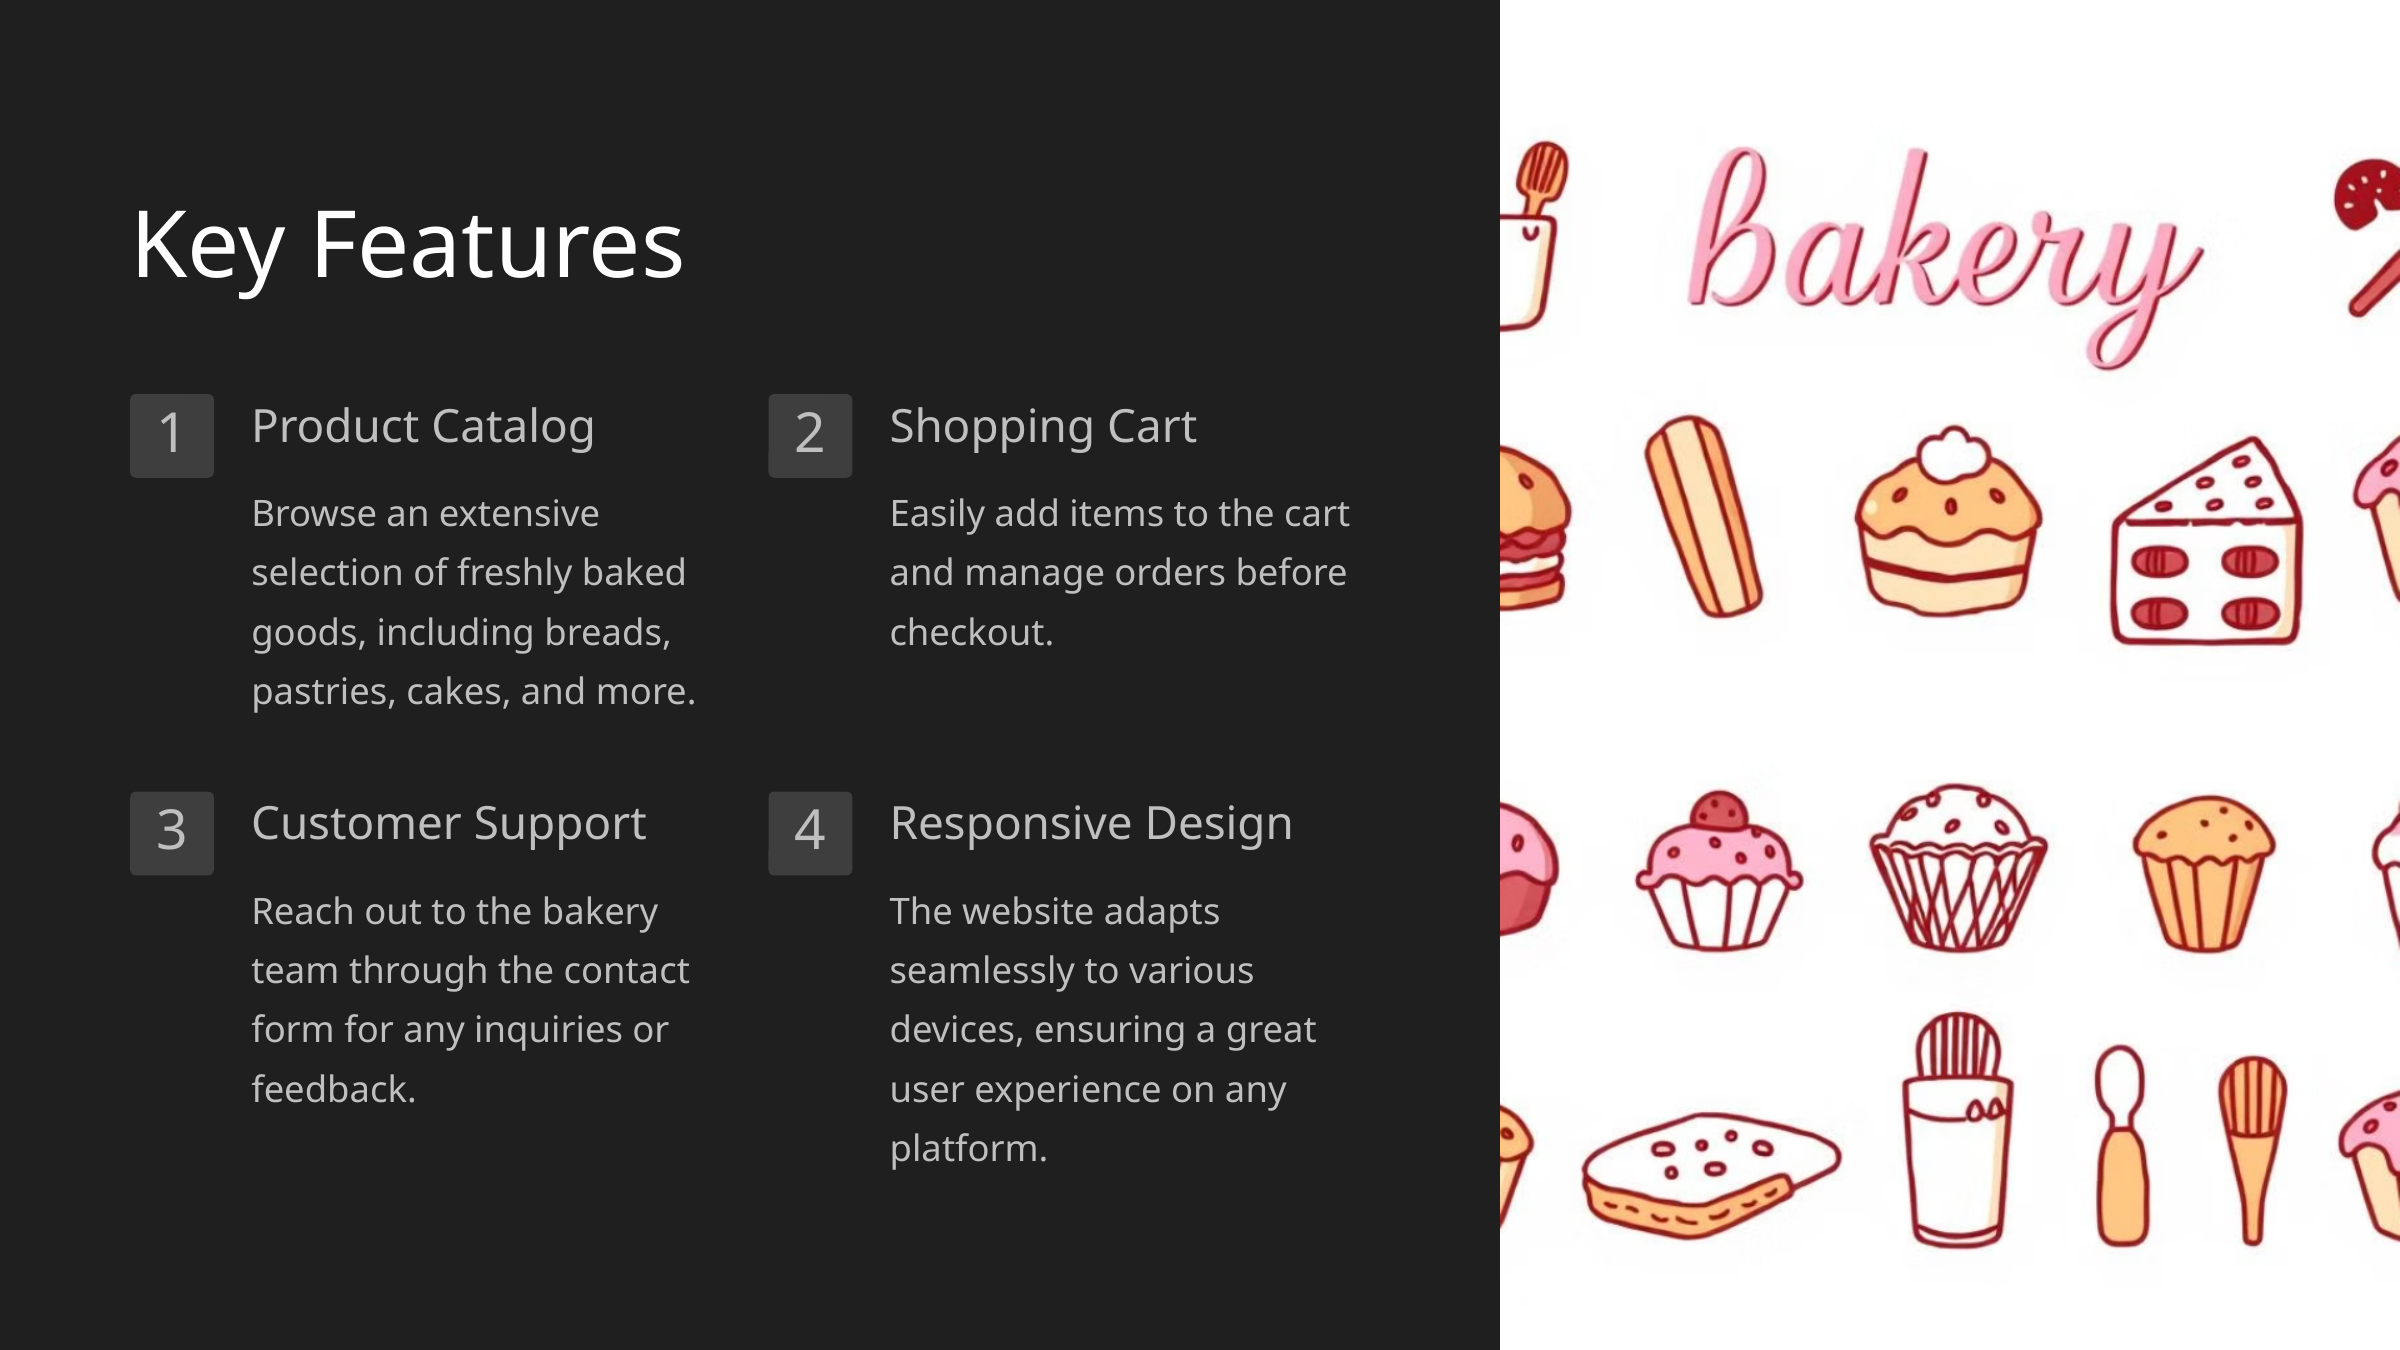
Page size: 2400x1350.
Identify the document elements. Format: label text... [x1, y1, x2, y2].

text_box Reach out to the bakery team through the contact form for any inquiries or feedback. [251, 872, 732, 1111]
text_box [130, 791, 214, 876]
text_box The website adapts seamlessly to various devices, ensuring a great user experience on any platform. [889, 872, 1370, 1170]
text_box [130, 393, 214, 478]
picture [1499, 0, 2400, 1350]
text_box Responsive Design [889, 791, 1355, 850]
text_box Shopping Cart [889, 394, 1355, 453]
text_box Key Features [130, 180, 1061, 297]
text_box [768, 393, 853, 478]
text_box [768, 791, 853, 876]
text_box Customer Support [251, 791, 717, 850]
text_box Product Catalog [251, 394, 717, 453]
text_box 1 [161, 408, 183, 464]
text_box Easily add items to the cart and manage orders before checkout. [889, 474, 1370, 653]
text_box 2 [795, 408, 826, 464]
text_box 3 [155, 805, 189, 862]
text_box Browse an extensive selection of freshly baked goods, including breads, pastries, cakes, and more. [251, 474, 732, 713]
text_box 4 [793, 805, 828, 862]
